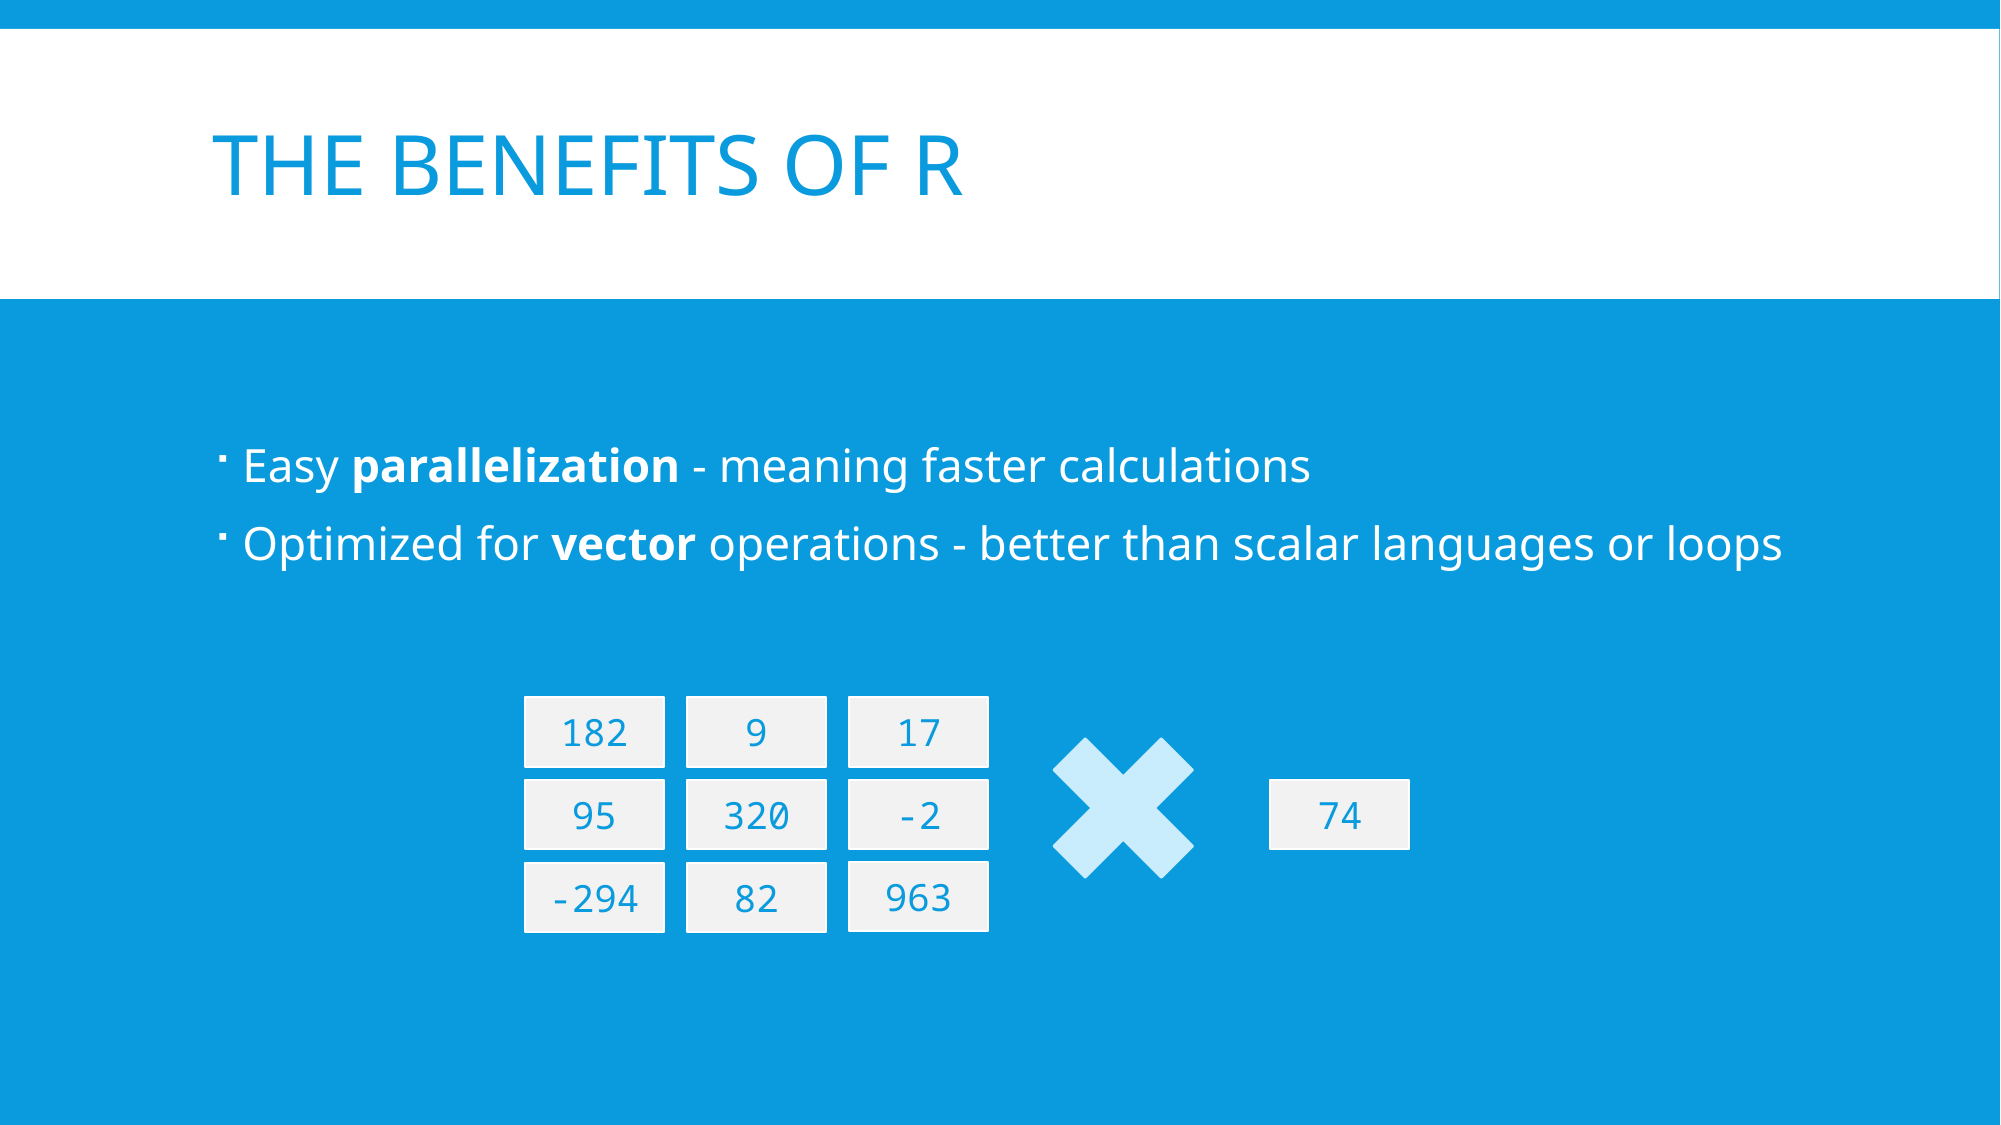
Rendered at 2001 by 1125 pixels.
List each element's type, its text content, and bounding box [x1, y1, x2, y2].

text_box 82 [686, 862, 827, 933]
text_box 9 [686, 696, 827, 768]
text_box 95 [524, 779, 665, 850]
text_box -2 [848, 779, 989, 850]
list Easy parallelization - meaning faster calculations Optimized for vector operations - better than scalar languages or loops [197, 435, 1803, 683]
text_box 74 [1269, 779, 1410, 850]
text_box -294 [524, 862, 665, 933]
text_box 963 [848, 861, 989, 932]
title THE BENEFITS OF R [197, 46, 1803, 295]
text_box [1052, 737, 1194, 879]
text_box 182 [524, 696, 665, 768]
text_box 17 [848, 696, 989, 768]
text_box 320 [686, 779, 827, 850]
